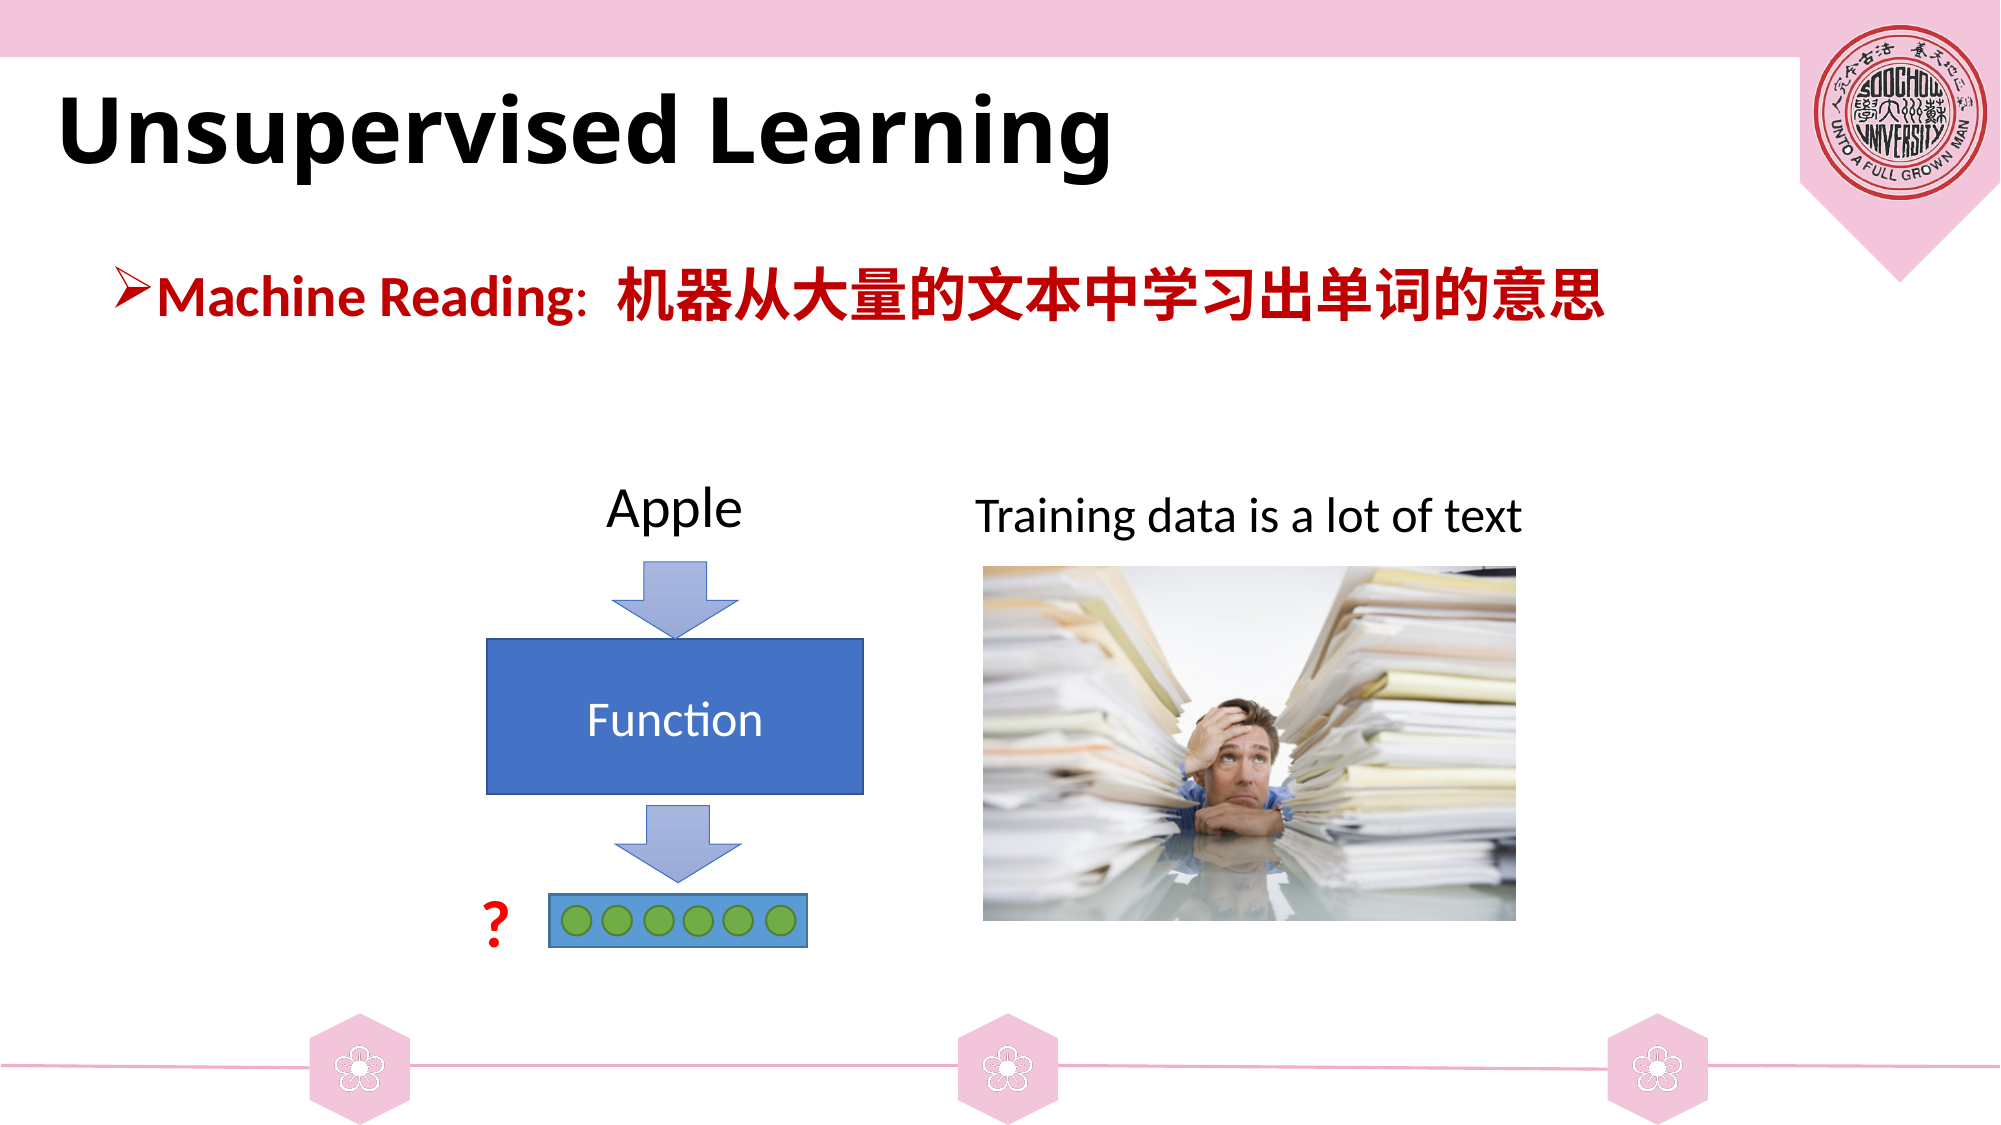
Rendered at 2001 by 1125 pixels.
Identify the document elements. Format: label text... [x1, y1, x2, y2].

text_box Machine Reading: 机器从大量的文本中学习出单词的意思 [94, 259, 1740, 973]
title Unsupervised Learning [40, 25, 1766, 243]
picture [1629, 1043, 1685, 1093]
picture [979, 1043, 1035, 1093]
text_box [549, 894, 807, 947]
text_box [917, 475, 1582, 921]
picture [1811, 23, 1989, 202]
picture [331, 1043, 387, 1093]
